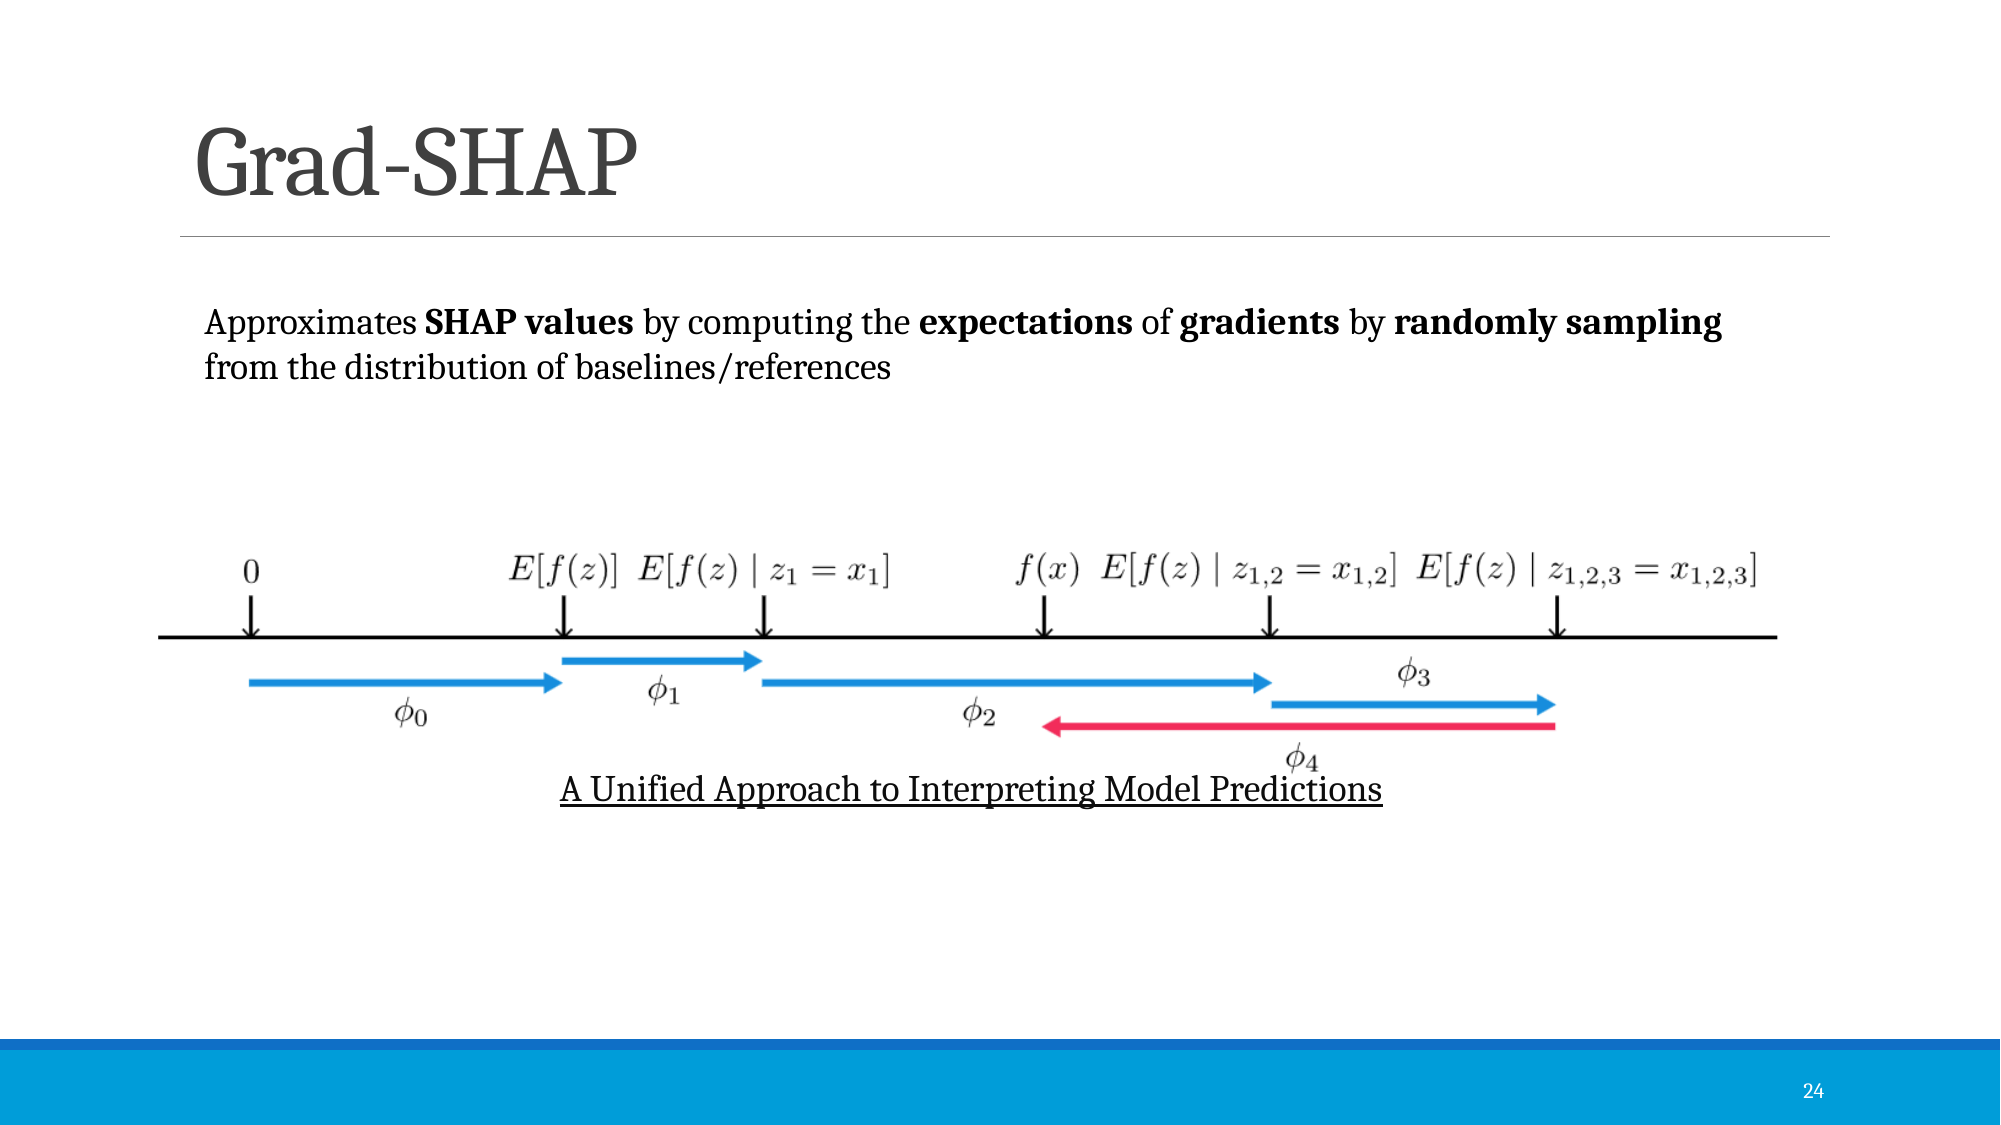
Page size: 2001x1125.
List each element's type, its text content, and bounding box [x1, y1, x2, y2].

picture [145, 507, 1797, 784]
slide_number 24 [1624, 1059, 1840, 1120]
text_box Approximates SHAP values by computing the expectations of gradients by randomly sampling from the distribution of baselines/references [189, 289, 1754, 395]
title Grad-SHAP [180, 93, 1830, 224]
text_box A Unified Approach to Interpreting Model Predictions [165, 794, 1778, 817]
